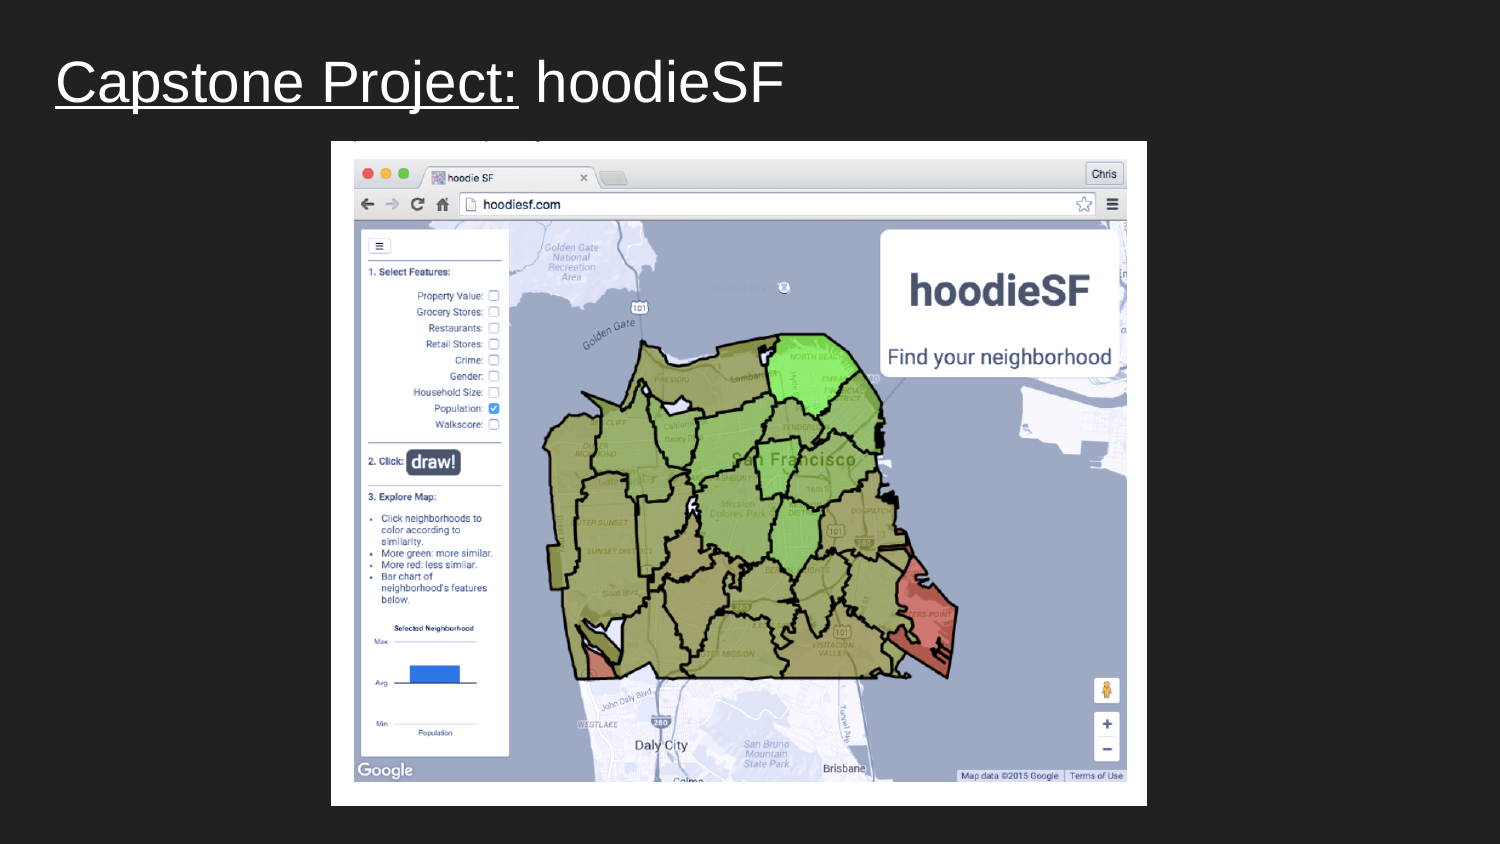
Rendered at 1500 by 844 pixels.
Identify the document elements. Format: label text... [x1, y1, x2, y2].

picture [331, 141, 1147, 807]
title Capstone Project: hoodieSF [40, 29, 1438, 124]
